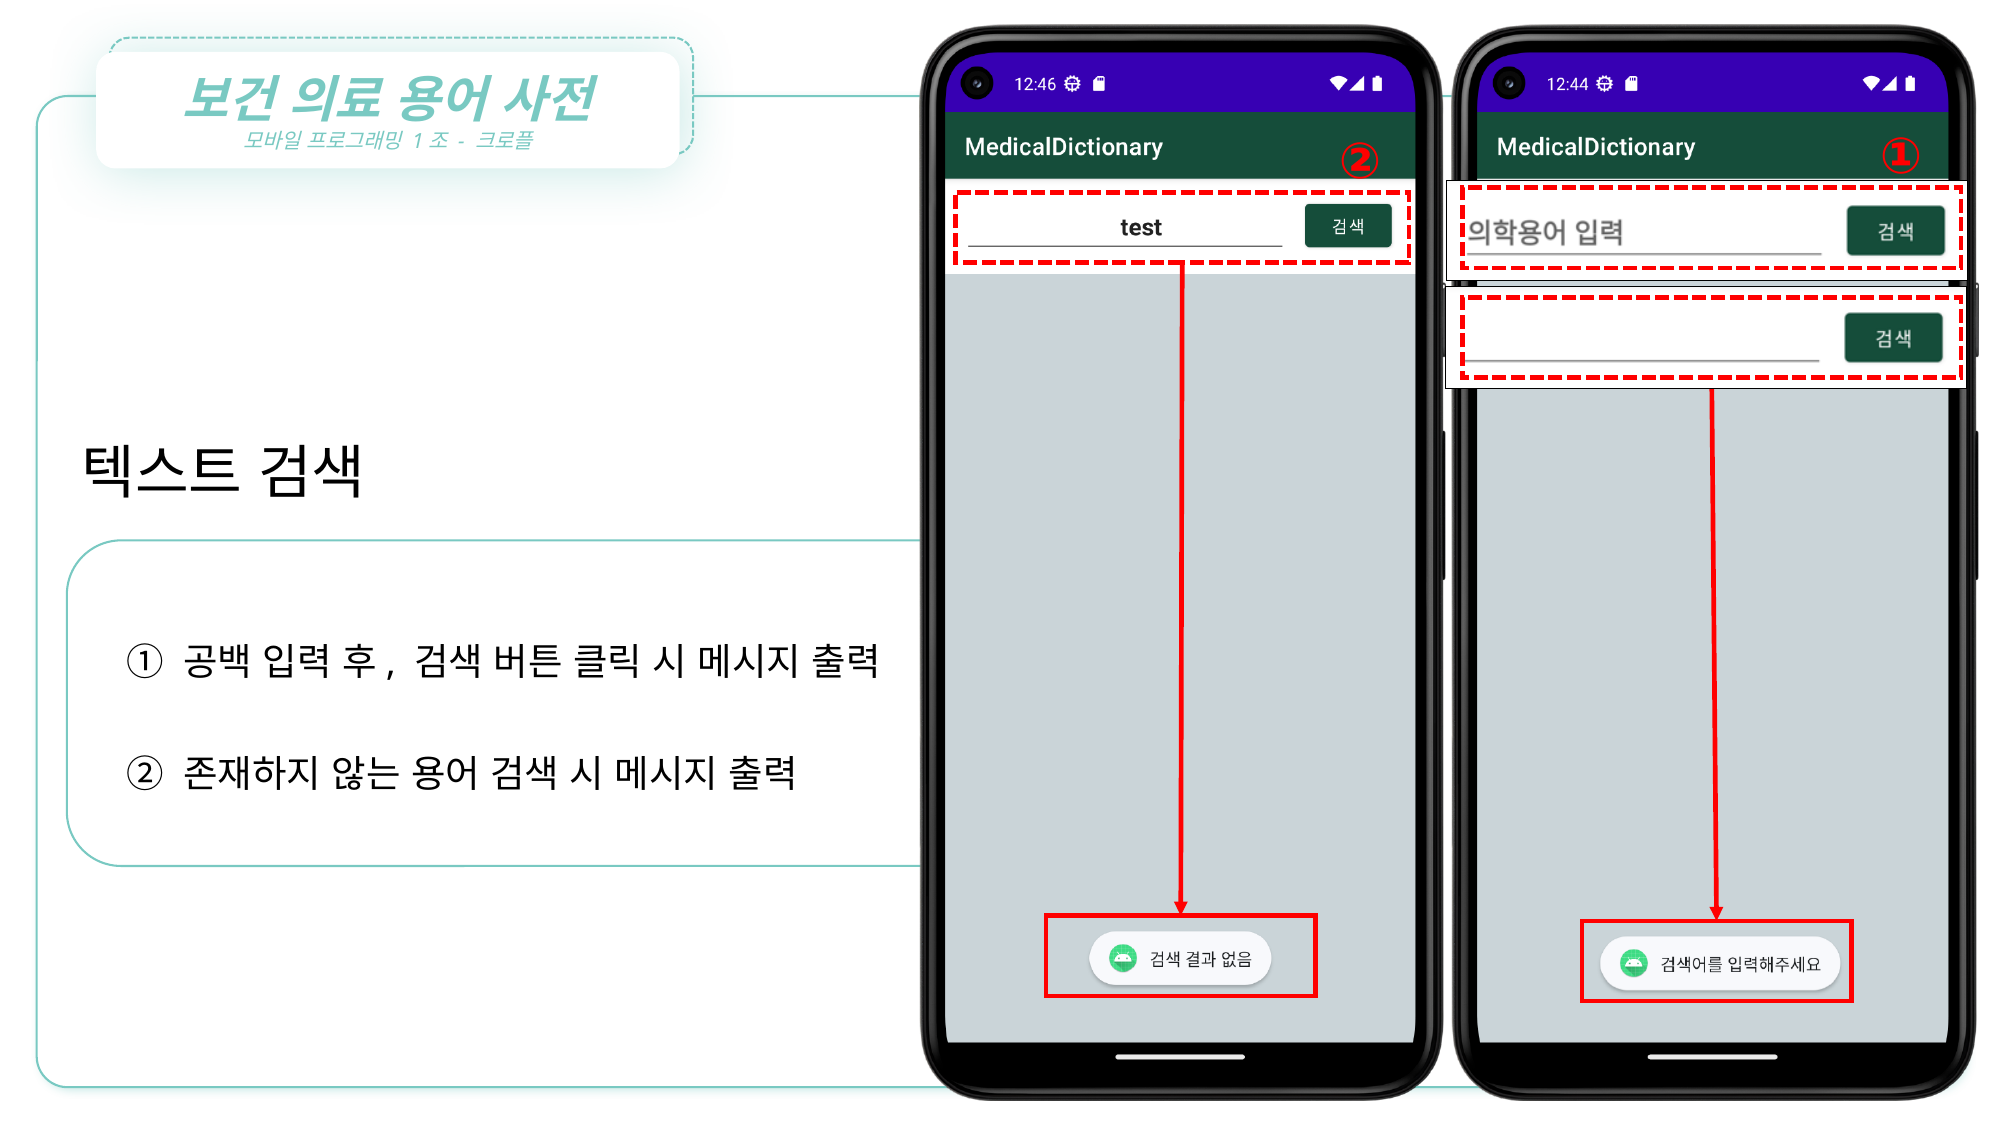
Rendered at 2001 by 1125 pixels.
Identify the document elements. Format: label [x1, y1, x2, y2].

text_box [36, 37, 919, 1088]
picture [919, 24, 1979, 1101]
text_box [1446, 389, 1451, 1088]
text_box [1446, 37, 1451, 180]
text_box [1711, 389, 1717, 921]
text_box [66, 427, 919, 867]
